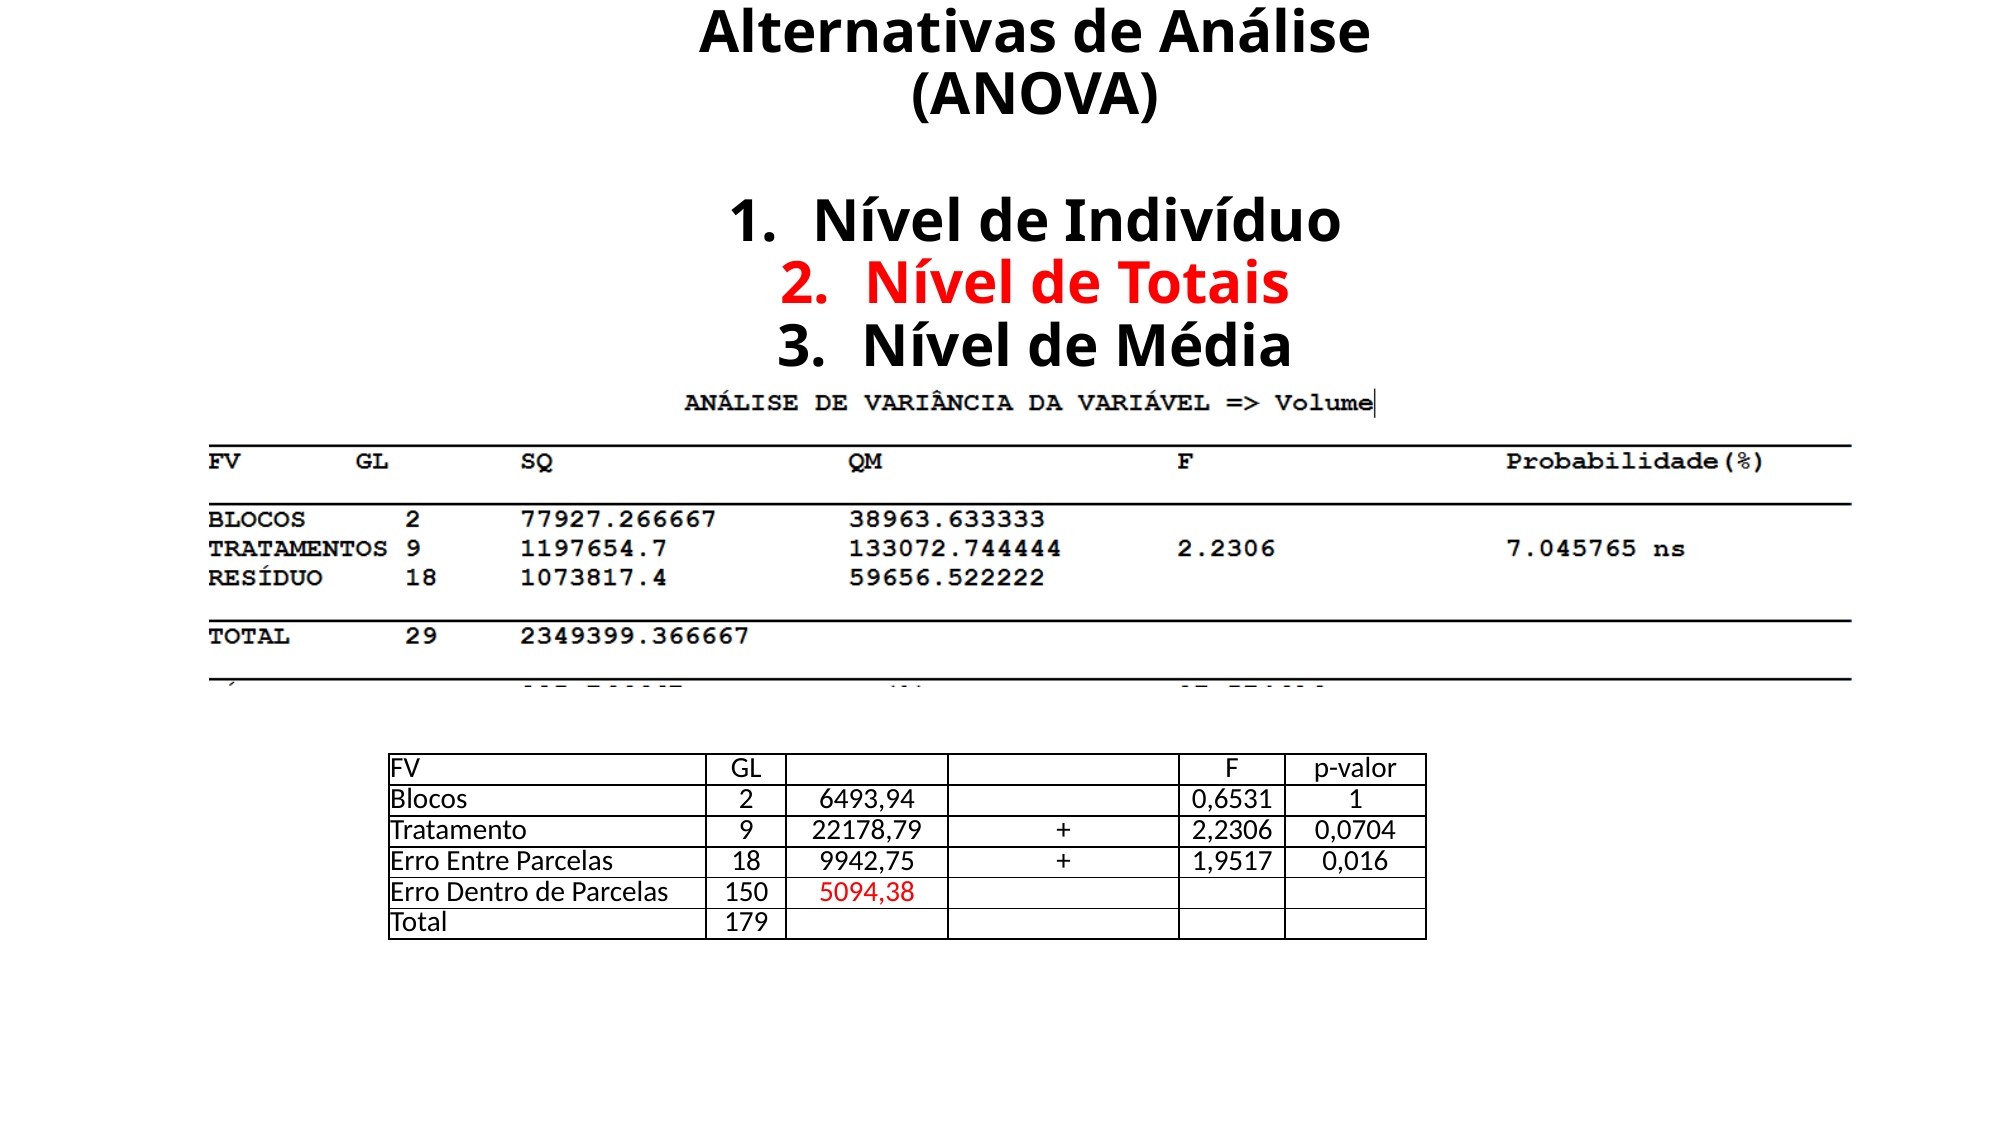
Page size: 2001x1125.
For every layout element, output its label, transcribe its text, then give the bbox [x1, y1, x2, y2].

text_box Alternativas de Análise (ANOVA) Nível de Indivíduo Nível de Totais Nível de Média [570, 69, 1500, 385]
picture [209, 385, 1862, 687]
